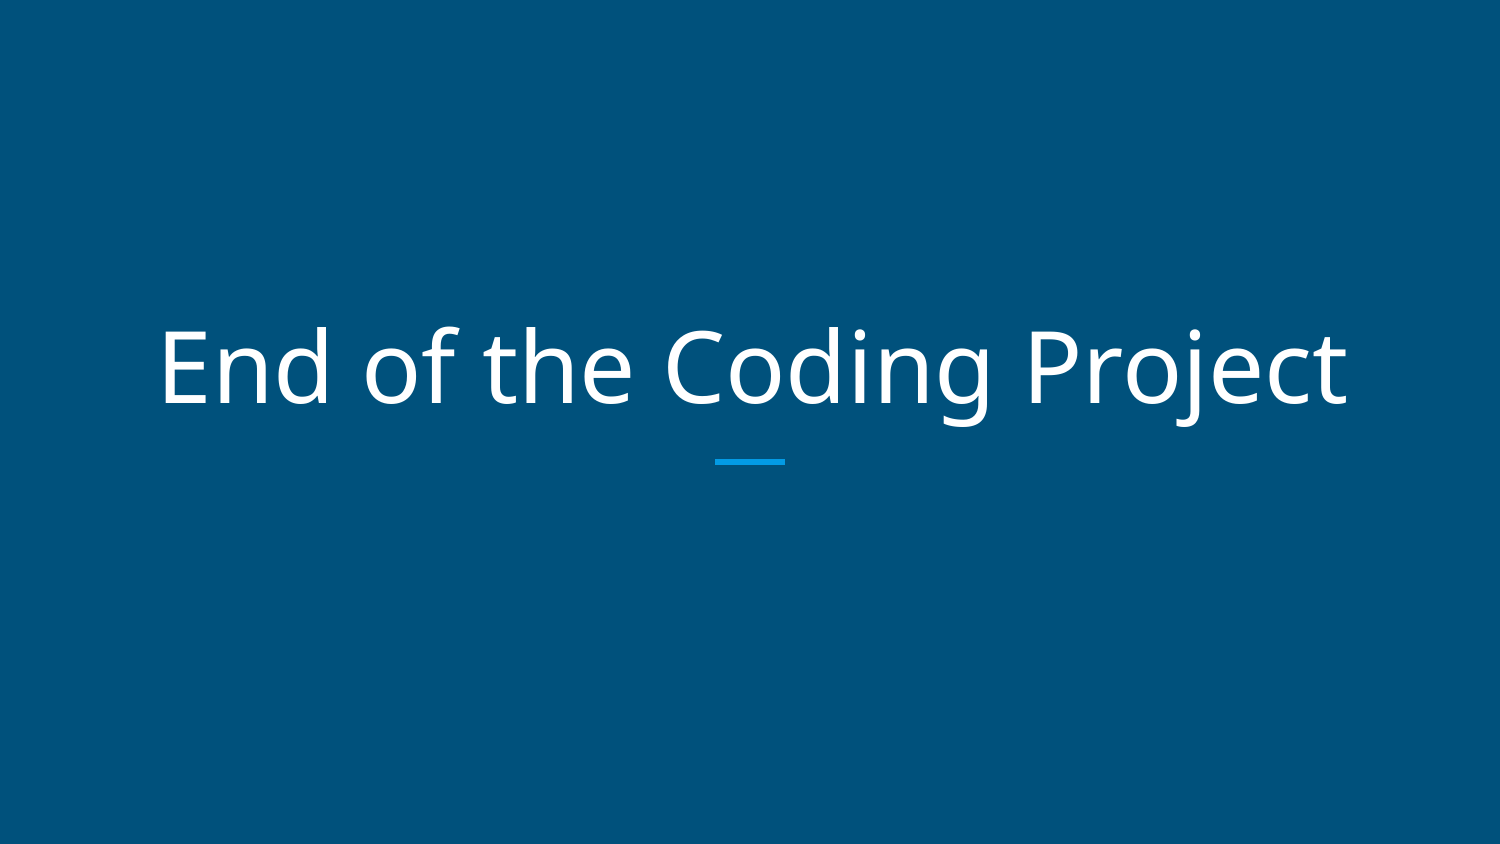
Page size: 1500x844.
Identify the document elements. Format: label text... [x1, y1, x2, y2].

title End of the Coding Project [78, 289, 1428, 439]
